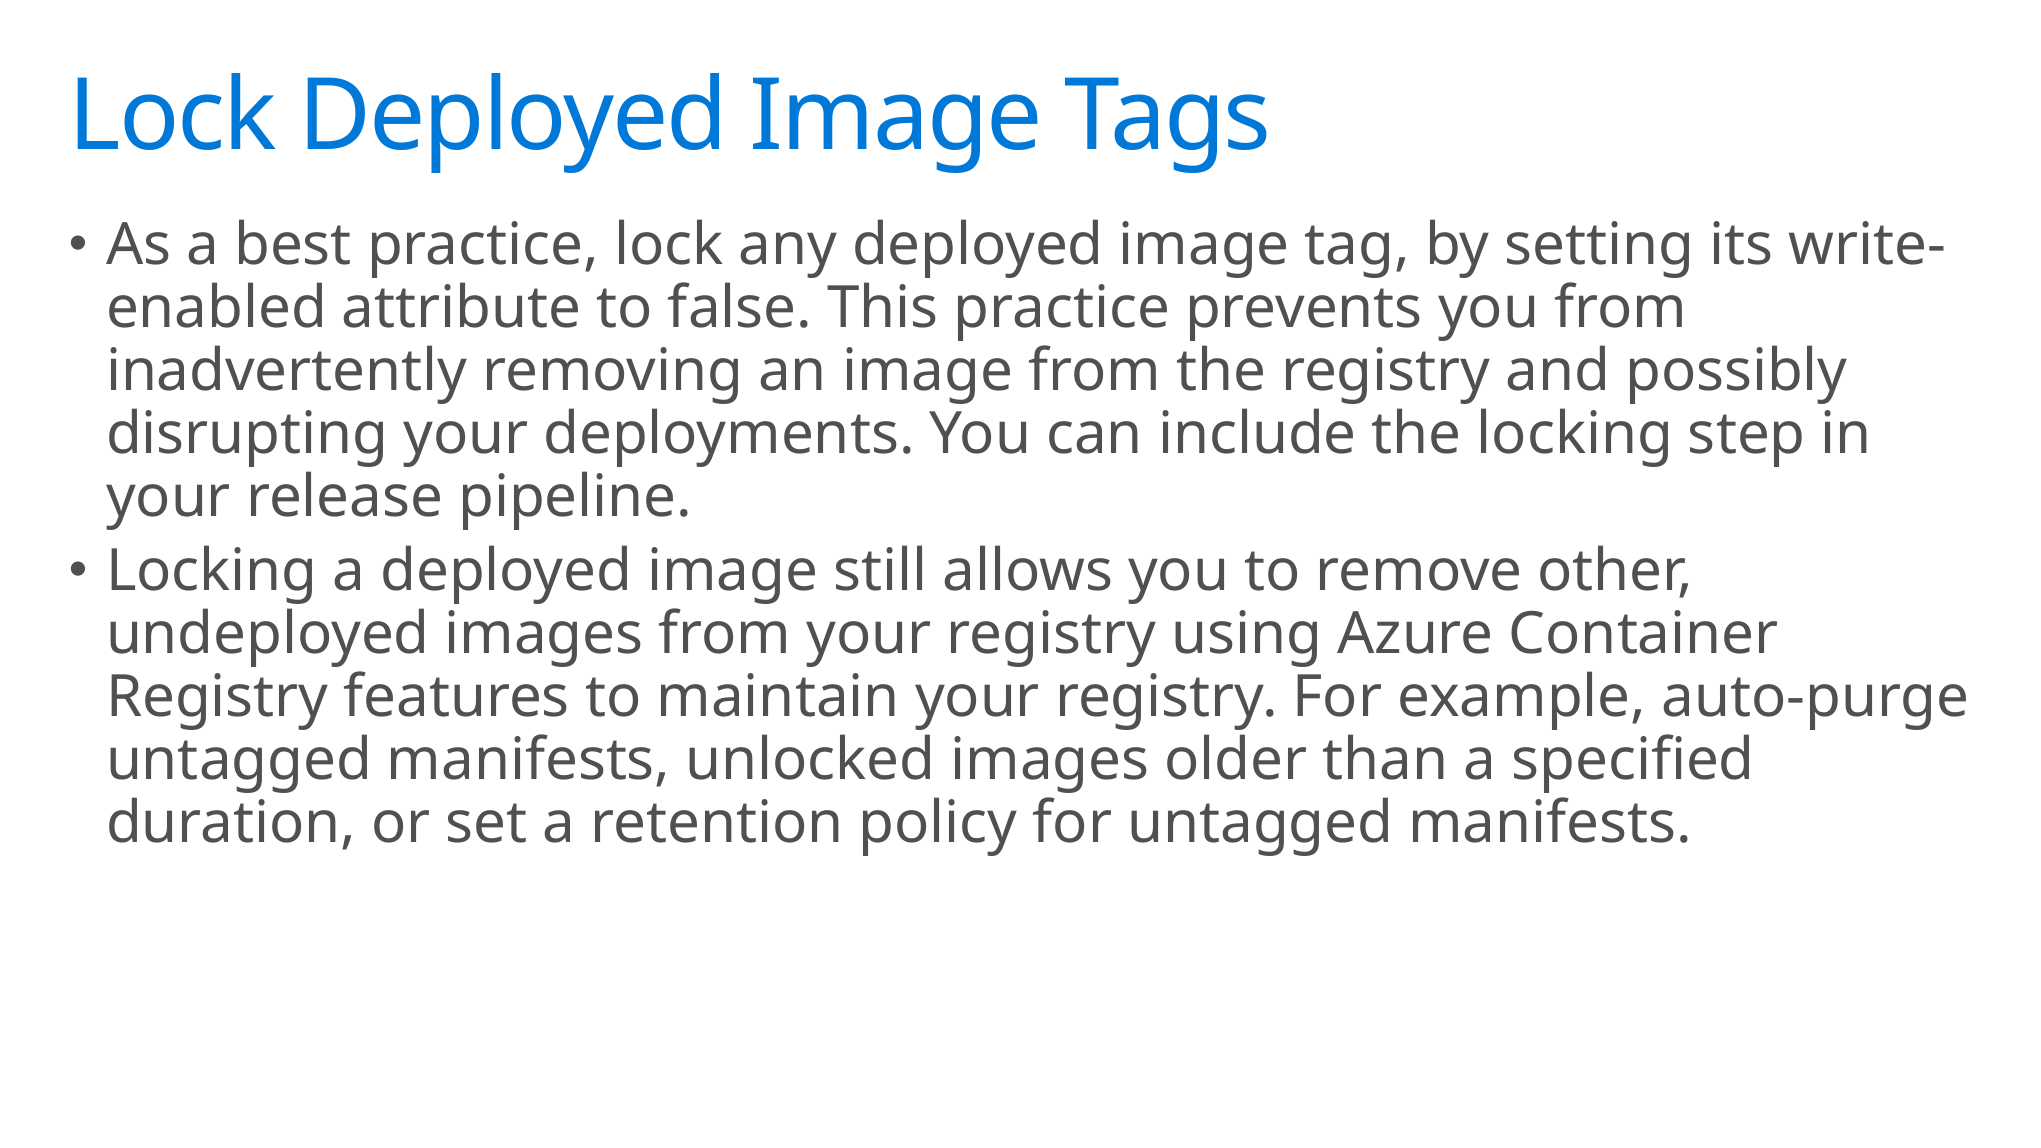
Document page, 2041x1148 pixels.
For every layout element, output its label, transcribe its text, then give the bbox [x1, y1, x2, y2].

title Lock Deployed Image Tags [45, 48, 1996, 198]
list As a best practice, lock any deployed image tag, by setting its write-enabled attribute to false. This practice prevents you from inadvertently removing an image from the registry and possibly disrupting your deployments. You can include the locking step in your release pipeline. Locking a deployed image still allows you to remove other, undeployed images from your registry using Azure Container Registry features to maintain your registry. For example, auto-purge untagged manifests, unlocked images older than a specified duration, or set a retention policy for untagged manifests. [45, 198, 1996, 816]
